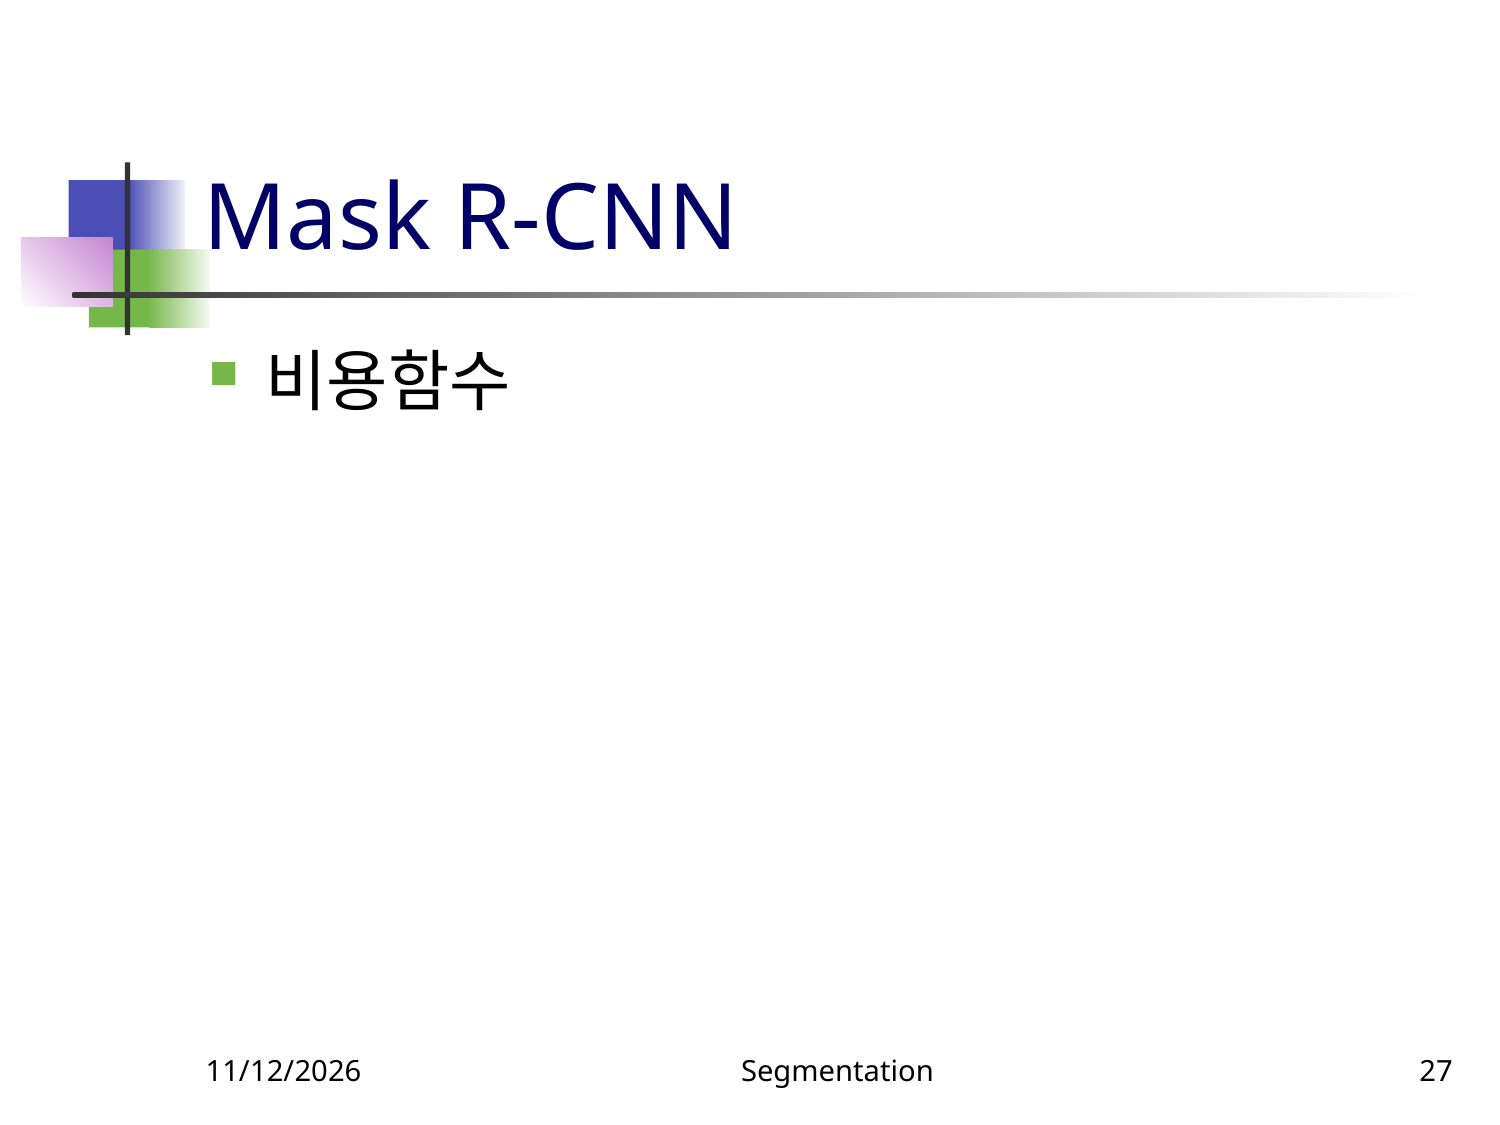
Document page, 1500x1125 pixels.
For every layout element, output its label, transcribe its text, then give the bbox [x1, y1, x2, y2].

footer Segmentation [600, 1024, 1075, 1100]
slide_number 27 [1155, 1024, 1468, 1100]
title Mask R-CNN [188, 35, 1468, 275]
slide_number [190, 1024, 504, 1100]
